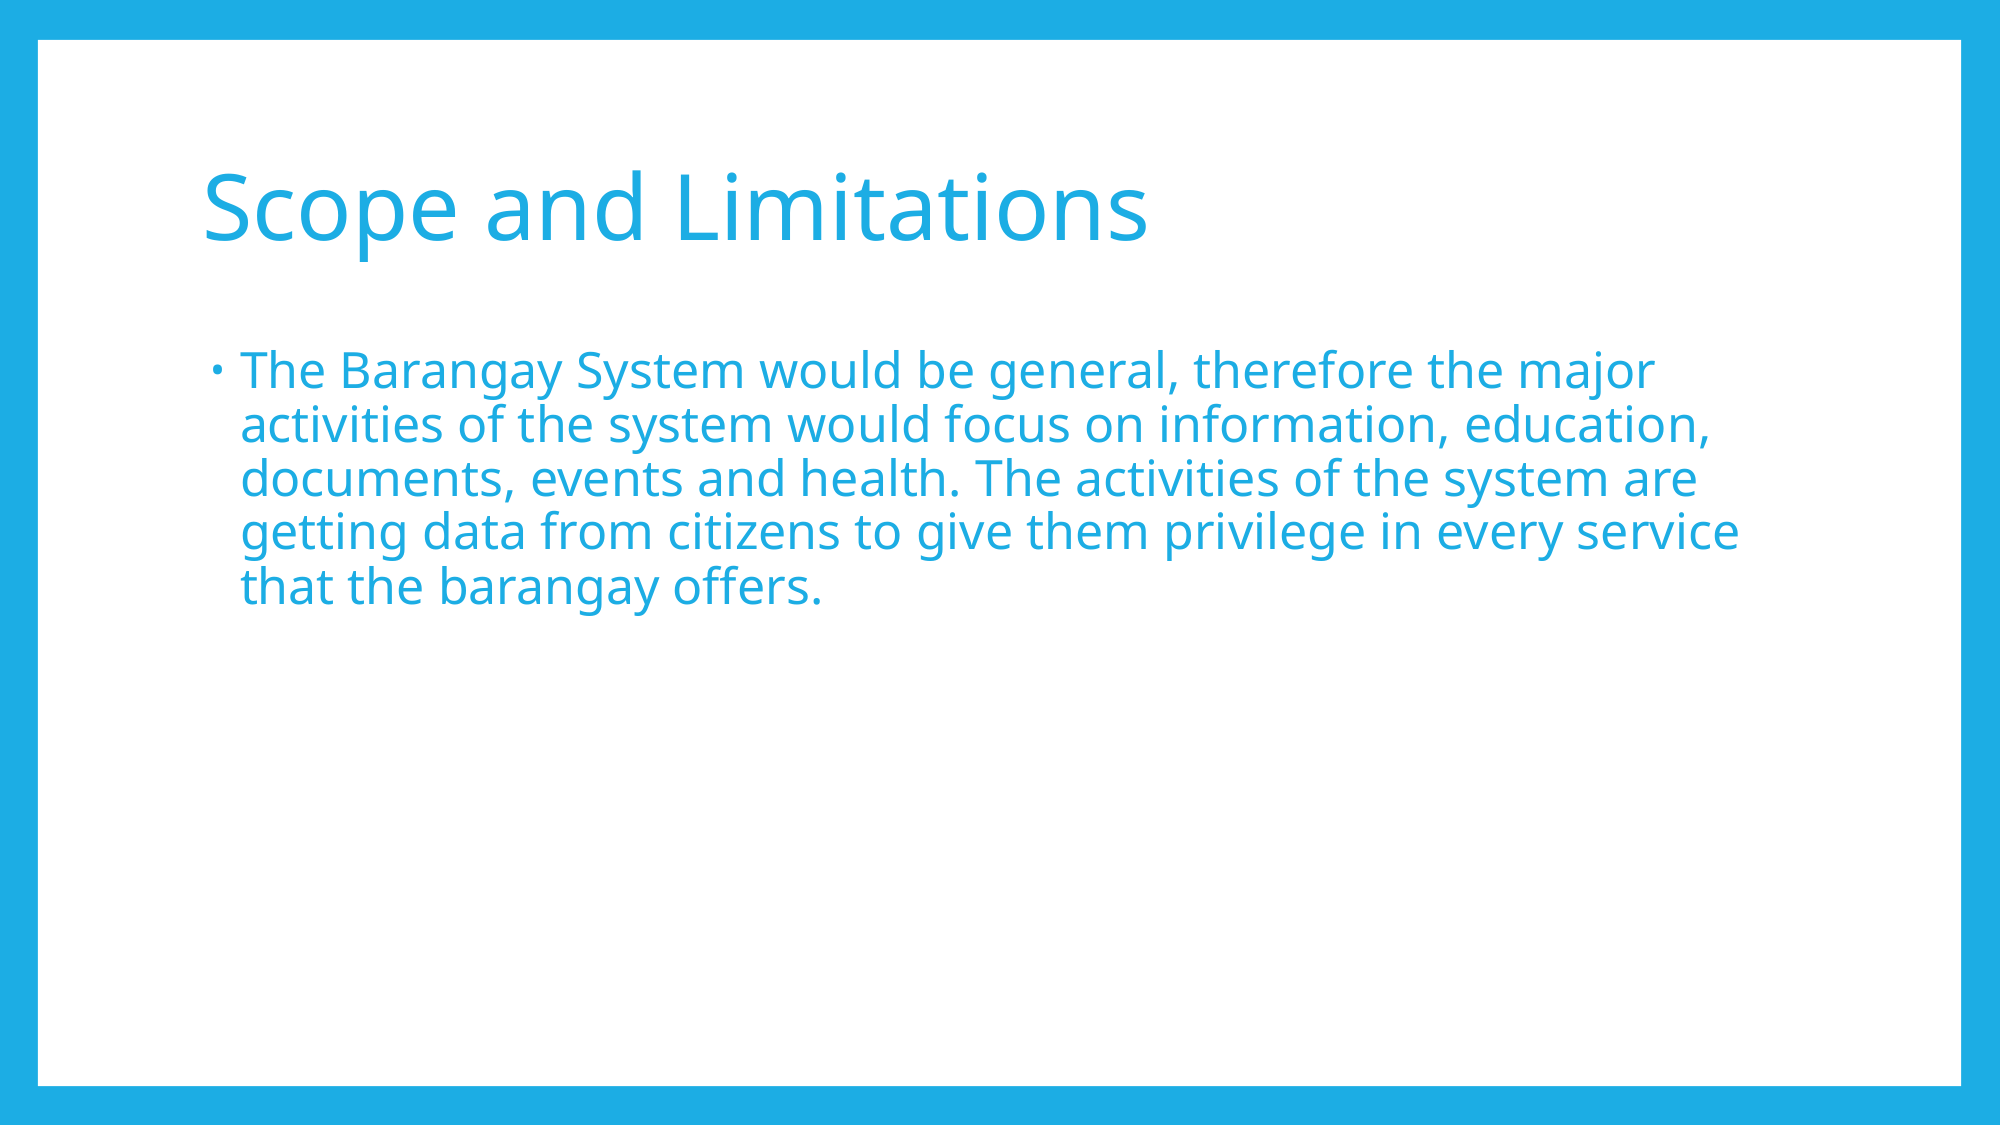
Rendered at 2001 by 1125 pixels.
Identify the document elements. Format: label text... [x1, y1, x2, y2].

title Scope and Limitations [187, 99, 1808, 323]
list The Barangay System would be general, therefore the major activities of the system would focus on information, education, documents, events and health. The activities of the system are getting data from citizens to give them privilege in every service that the barangay offers. [187, 337, 1808, 1000]
